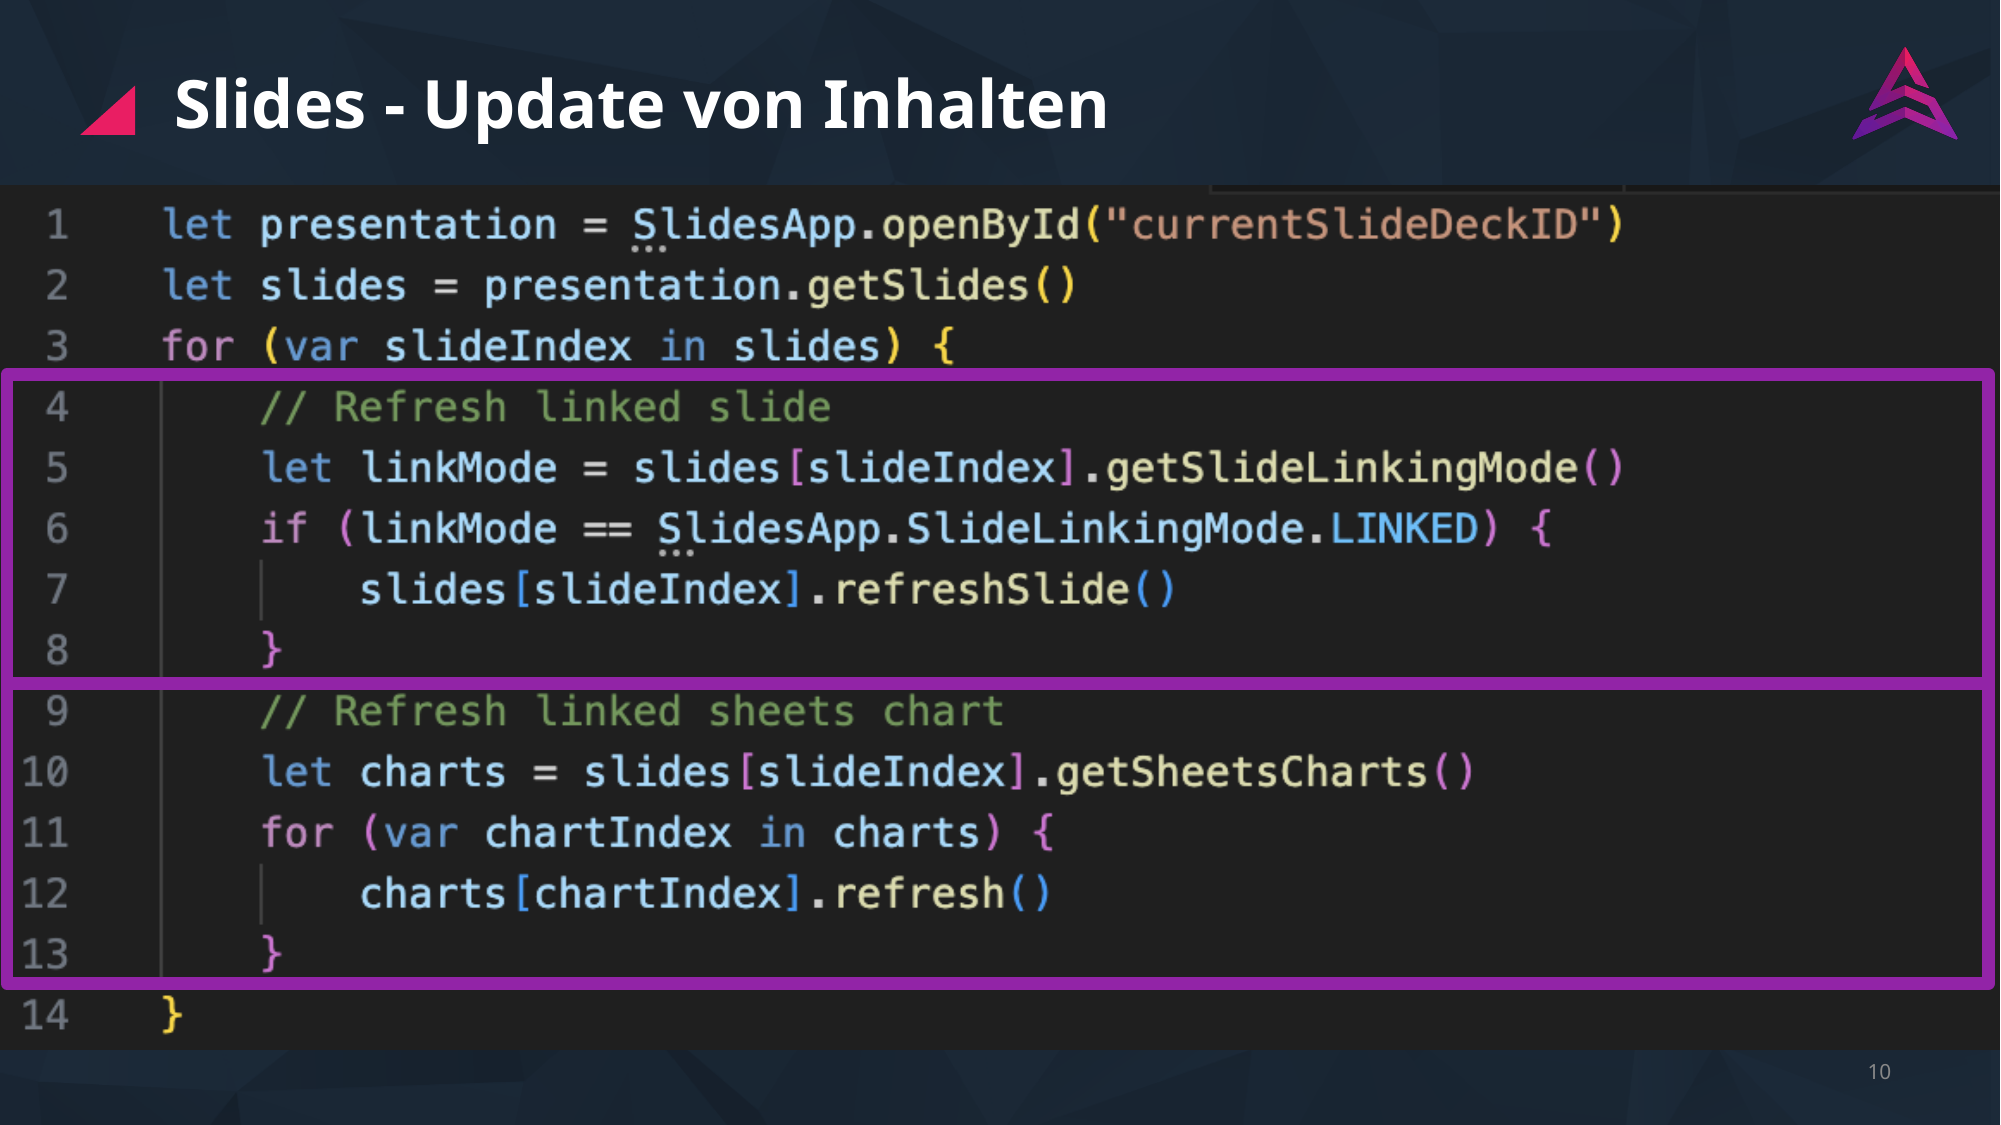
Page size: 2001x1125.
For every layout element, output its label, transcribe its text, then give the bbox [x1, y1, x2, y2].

picture [0, 0, 2000, 1125]
title Slides - Update von Inhalten [174, 63, 1746, 155]
slide_number ‹#› [1441, 1061, 1892, 1103]
